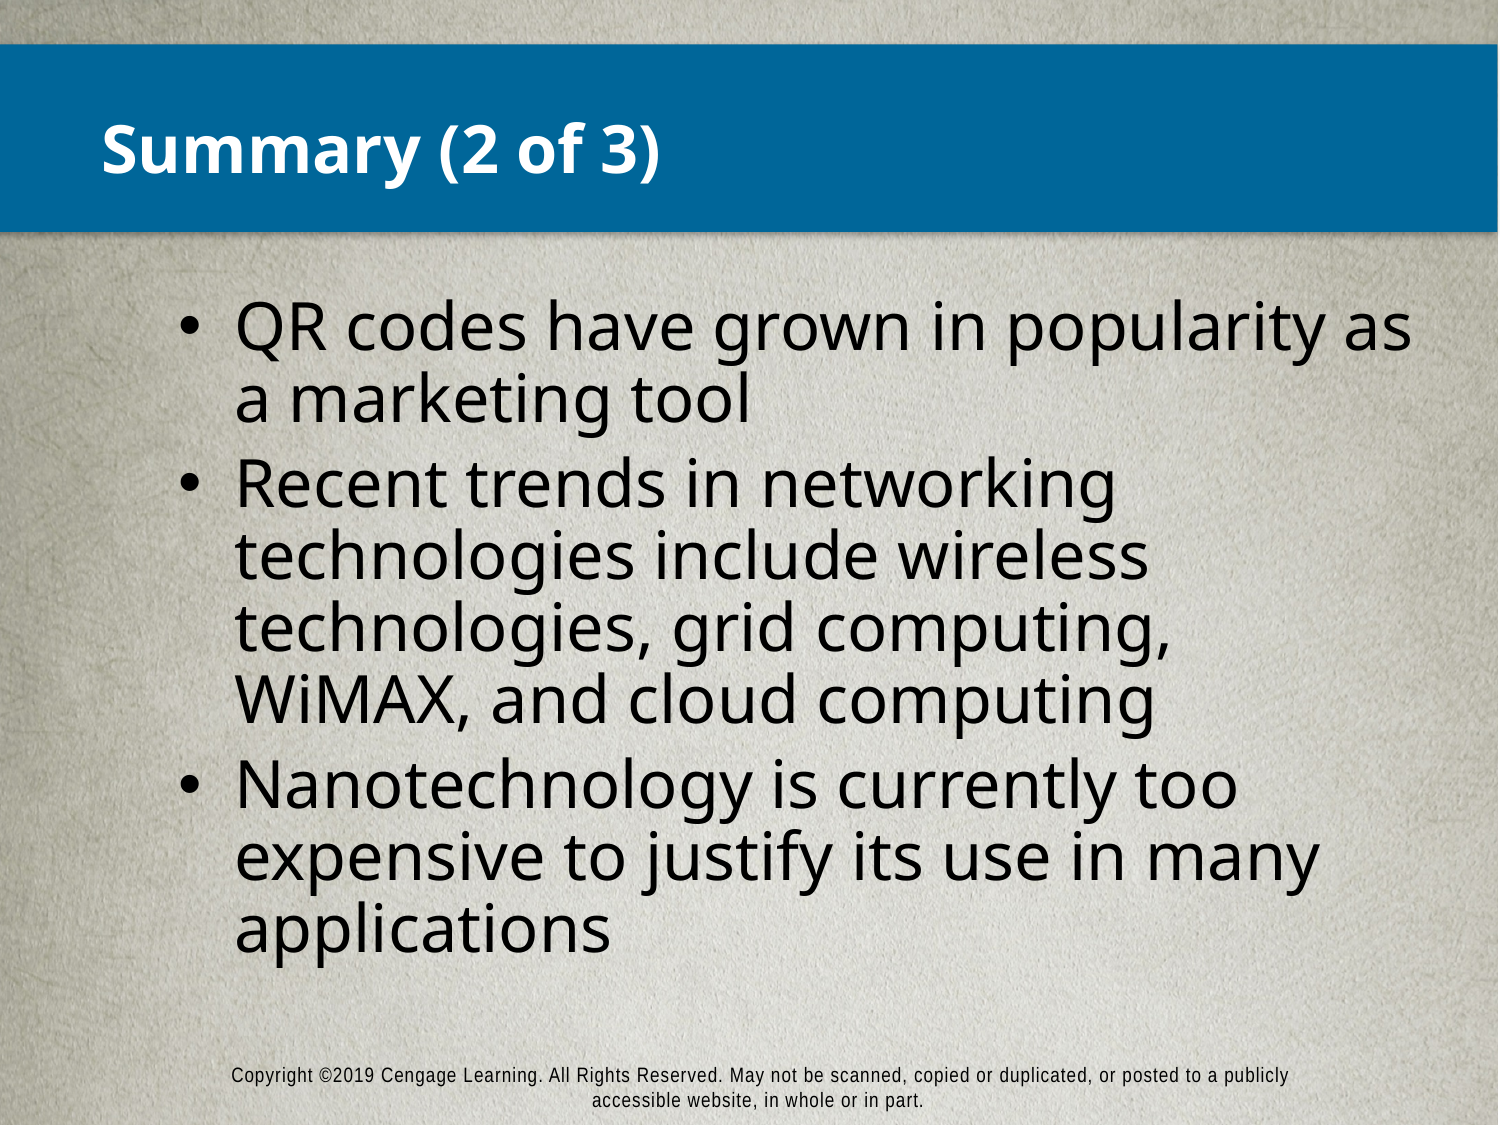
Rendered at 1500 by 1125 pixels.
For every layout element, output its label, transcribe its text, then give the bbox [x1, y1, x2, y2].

picture [0, 233, 1498, 1123]
list QR codes have grown in popularity as a marketing tool Recent trends in networking technologies include wireless technologies, grid computing, WiMAX, and cloud computing Nanotechnology is currently too expensive to justify its use in many applications [163, 285, 1447, 945]
picture [0, 0, 1498, 44]
title Summary (2 of 3) [86, 75, 1437, 220]
